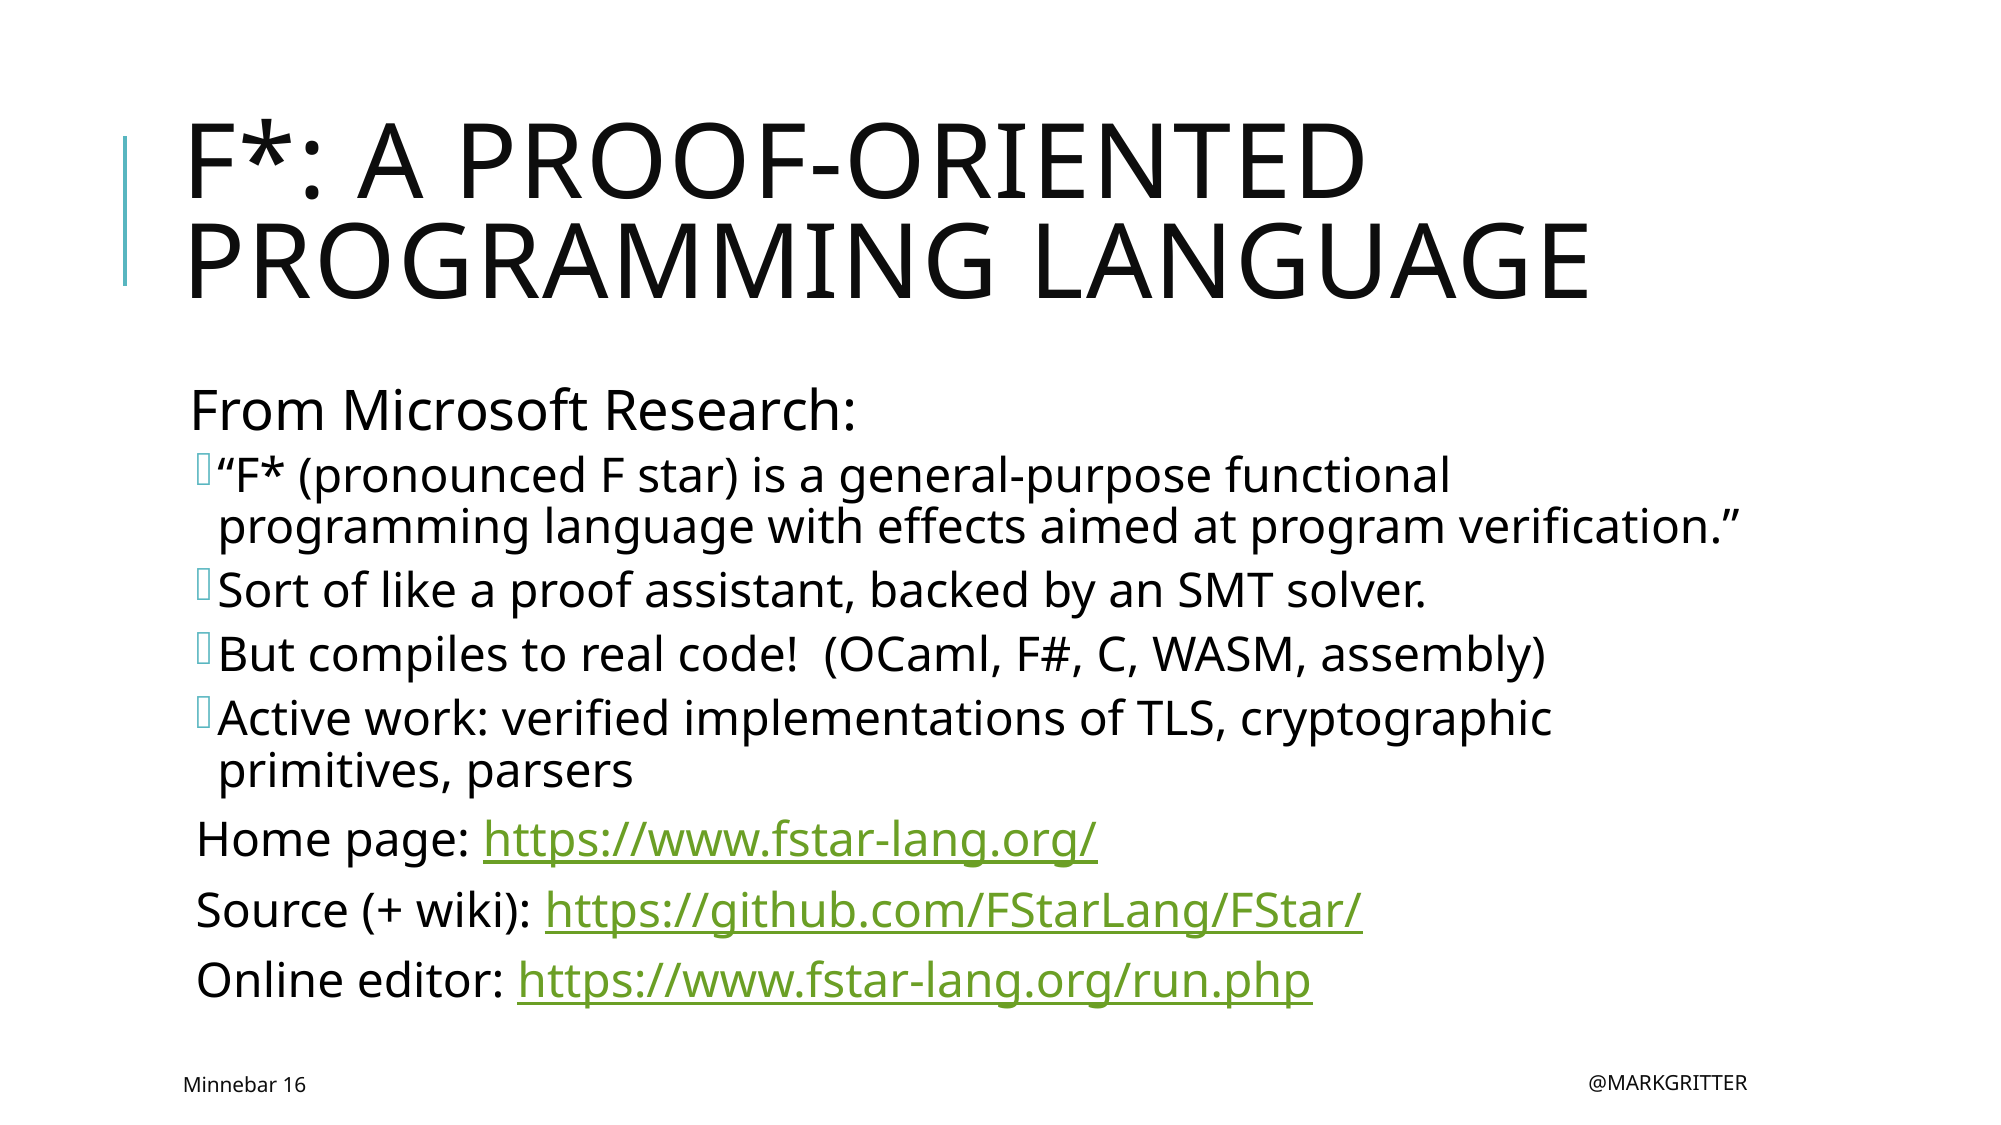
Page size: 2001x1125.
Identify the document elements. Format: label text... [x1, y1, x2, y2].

slide_number Minnebar 16 [168, 1061, 522, 1107]
footer @markgritter [794, 1061, 1763, 1107]
list From Microsoft Research: “F* (pronounced F star) is a general-purpose functional programming language with effects aimed at program verification.” Sort of like a proof assistant, backed by an SMT solver. But compiles to real code! (OCaml, F#, C, WASM, assembly) Active work: verified implementations of TLS, cryptographic primitives, parsers Home page: https://www.fstar-lang.org/ Source (+ wiki): https://github.com/FStarLang/FStar/ Online editor: https://www.fstar-lang.org/run.php [168, 375, 1763, 1035]
title F*: A Proof-oriented programming language [168, 96, 1763, 342]
